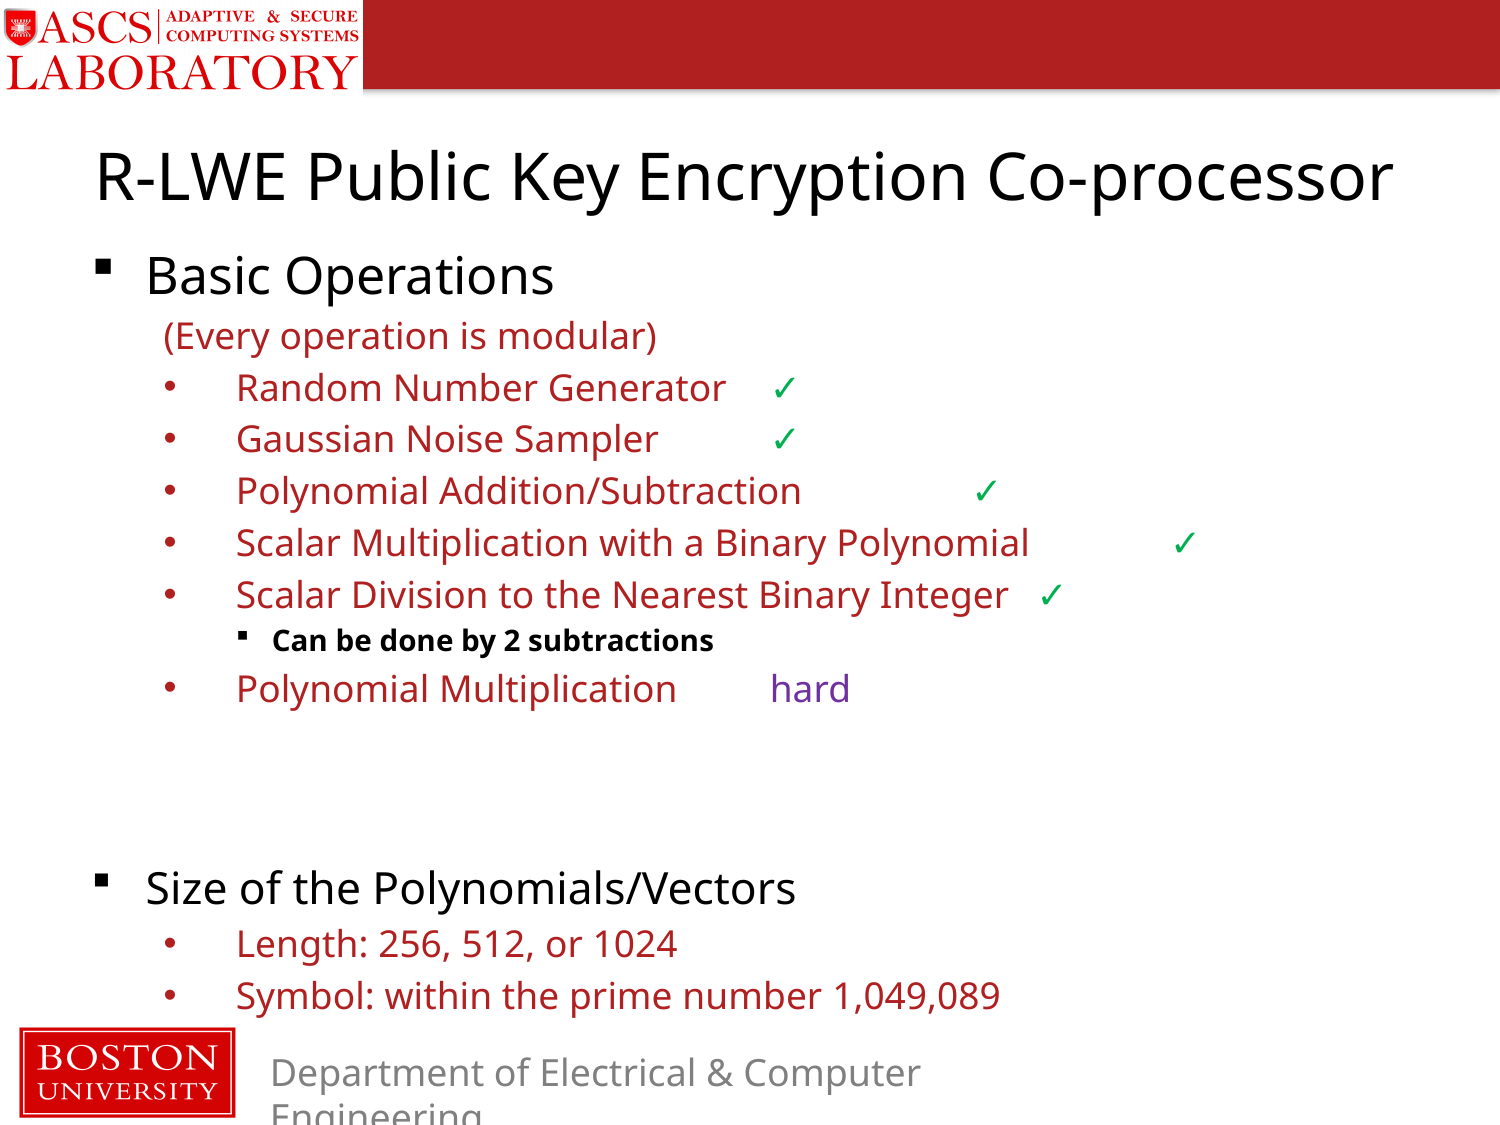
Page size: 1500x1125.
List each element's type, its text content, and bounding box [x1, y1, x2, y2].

title R-LWE Public Key Encryption Co-processor [70, 118, 1421, 230]
picture [19, 1027, 236, 1118]
picture [0, 0, 363, 100]
list Basic Operations (Every operation is modular) Random Number Generator ✓ Gaussian Noise Sampler ✓ Polynomial Addition/Subtraction ✓ Scalar Multiplication with a Binary Polynomial ✓ Scalar Division to the Nearest Binary Integer ✓ Can be done by 2 subtractions Polynomial Multiplication hard Size of the Polynomials/Vectors Length: 256, 512, or 1024 Symbol: within the prime number 1,049,089 [76, 234, 1500, 1042]
